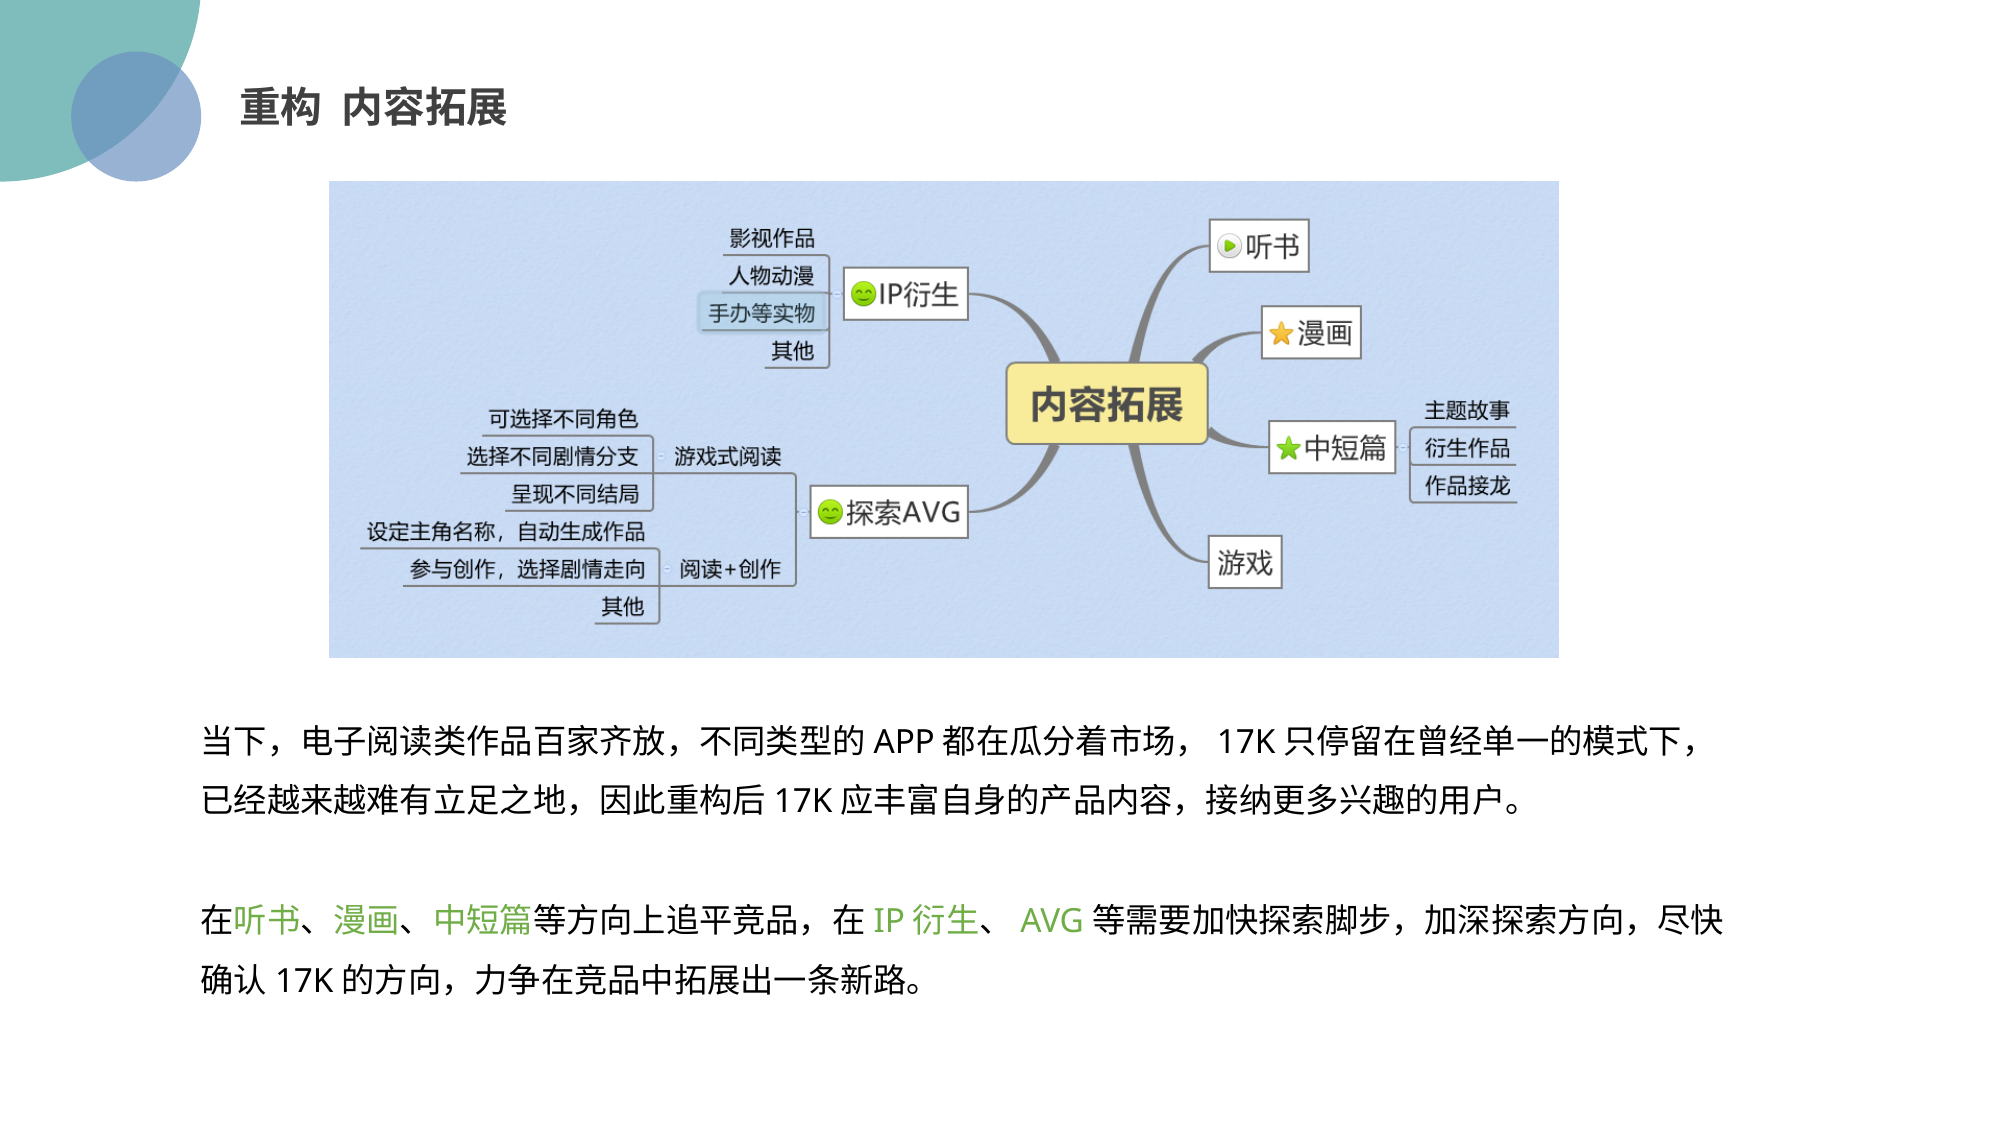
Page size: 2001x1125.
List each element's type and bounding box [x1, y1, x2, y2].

text_box [185, 692, 1745, 1007]
picture [329, 181, 1560, 658]
text_box [224, 73, 524, 139]
text_box [0, 0, 203, 183]
